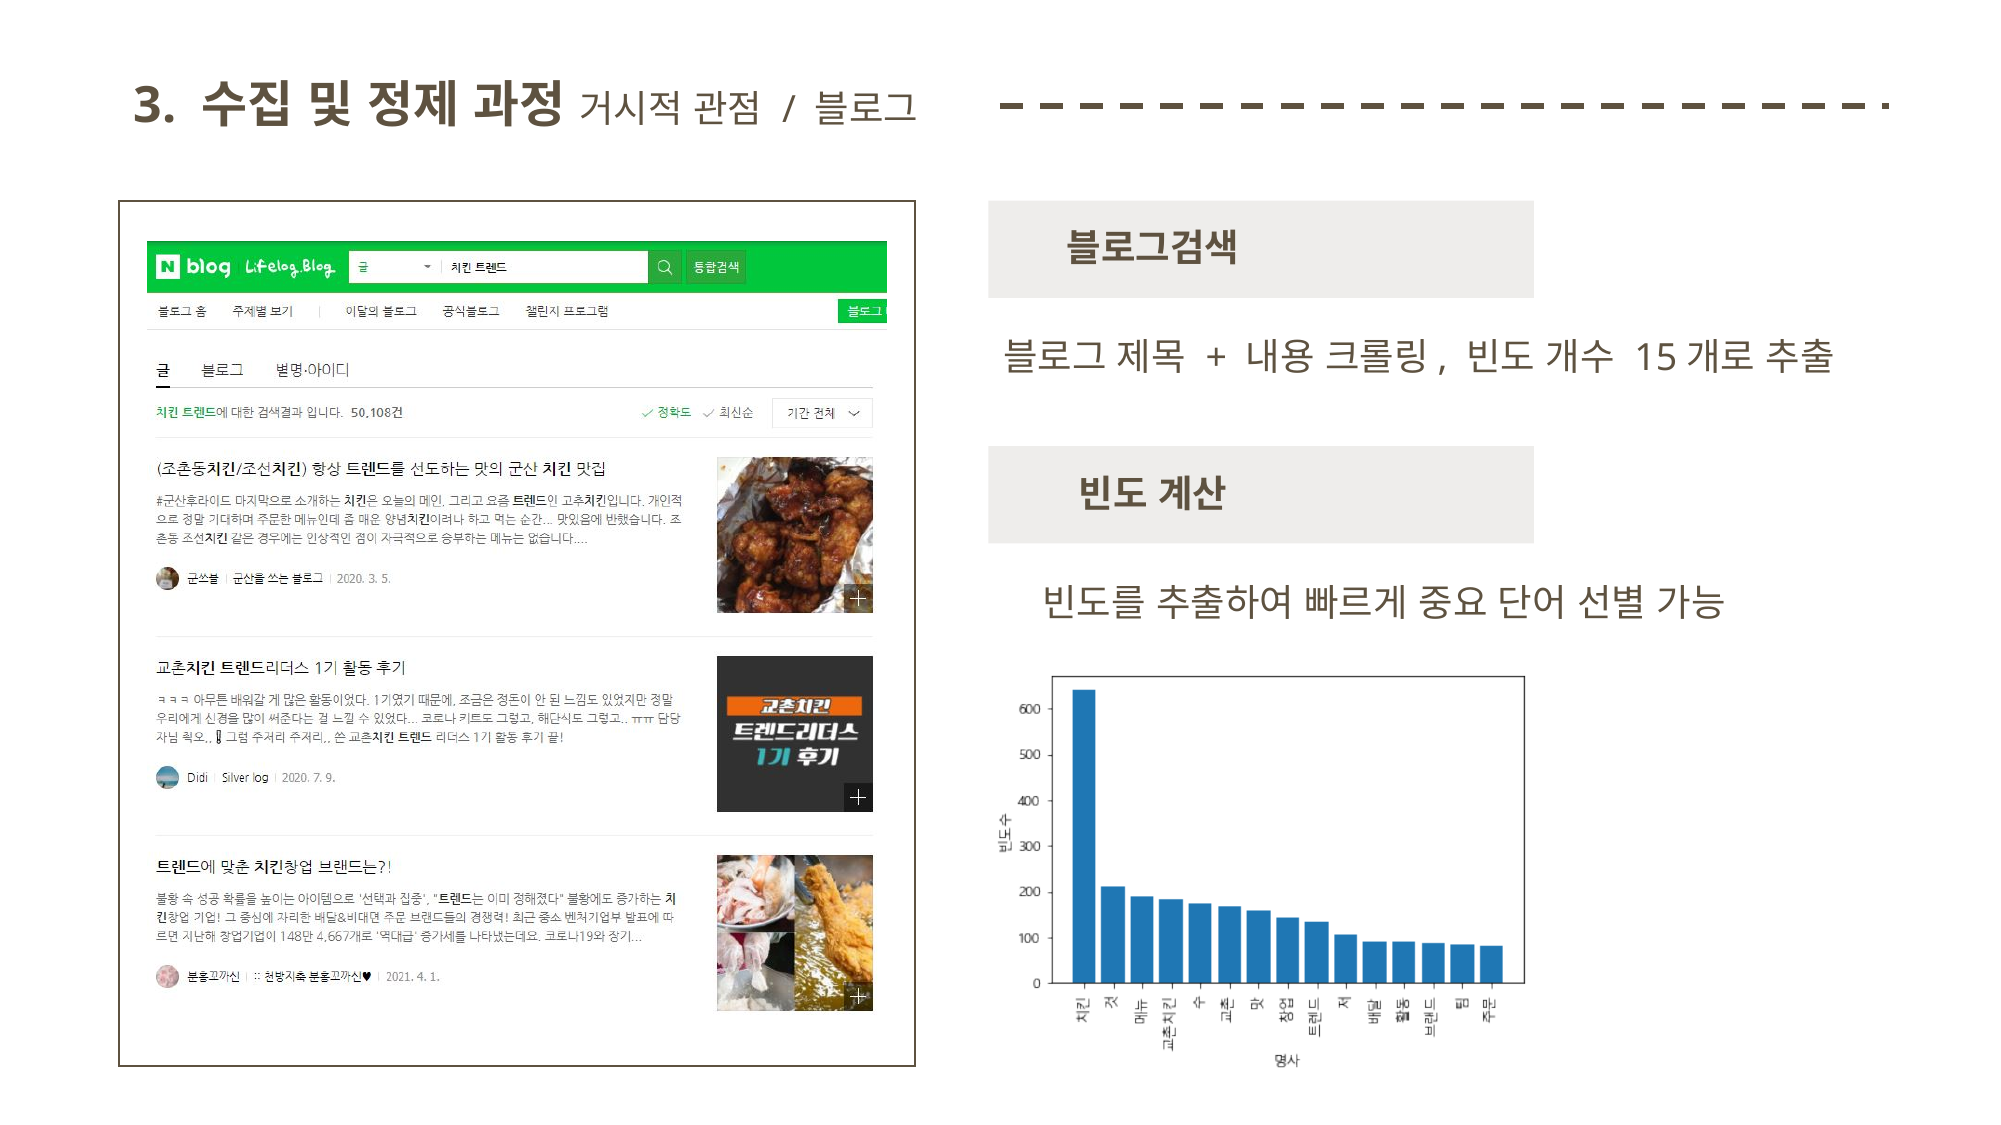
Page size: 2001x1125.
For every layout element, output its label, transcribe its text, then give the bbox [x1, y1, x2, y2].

text_box [987, 445, 1535, 544]
picture [988, 666, 1534, 1079]
text_box 블로그 제목 + 내용 크롤링, 빈도 개수 15개로 추출 [988, 325, 1922, 386]
text_box 블로그검색 [1052, 216, 1255, 277]
text_box 빈도를 추출하여 빠르게 중요 단어 선별 가능 [1027, 571, 1742, 632]
text_box [118, 200, 916, 1067]
picture [147, 241, 887, 1025]
text_box [987, 200, 1535, 299]
text_box 빈도 계산 [1063, 462, 1243, 522]
text_box 3. 수집 및 정제 과정 거시적 관점 / 블로그 [118, 47, 1050, 165]
